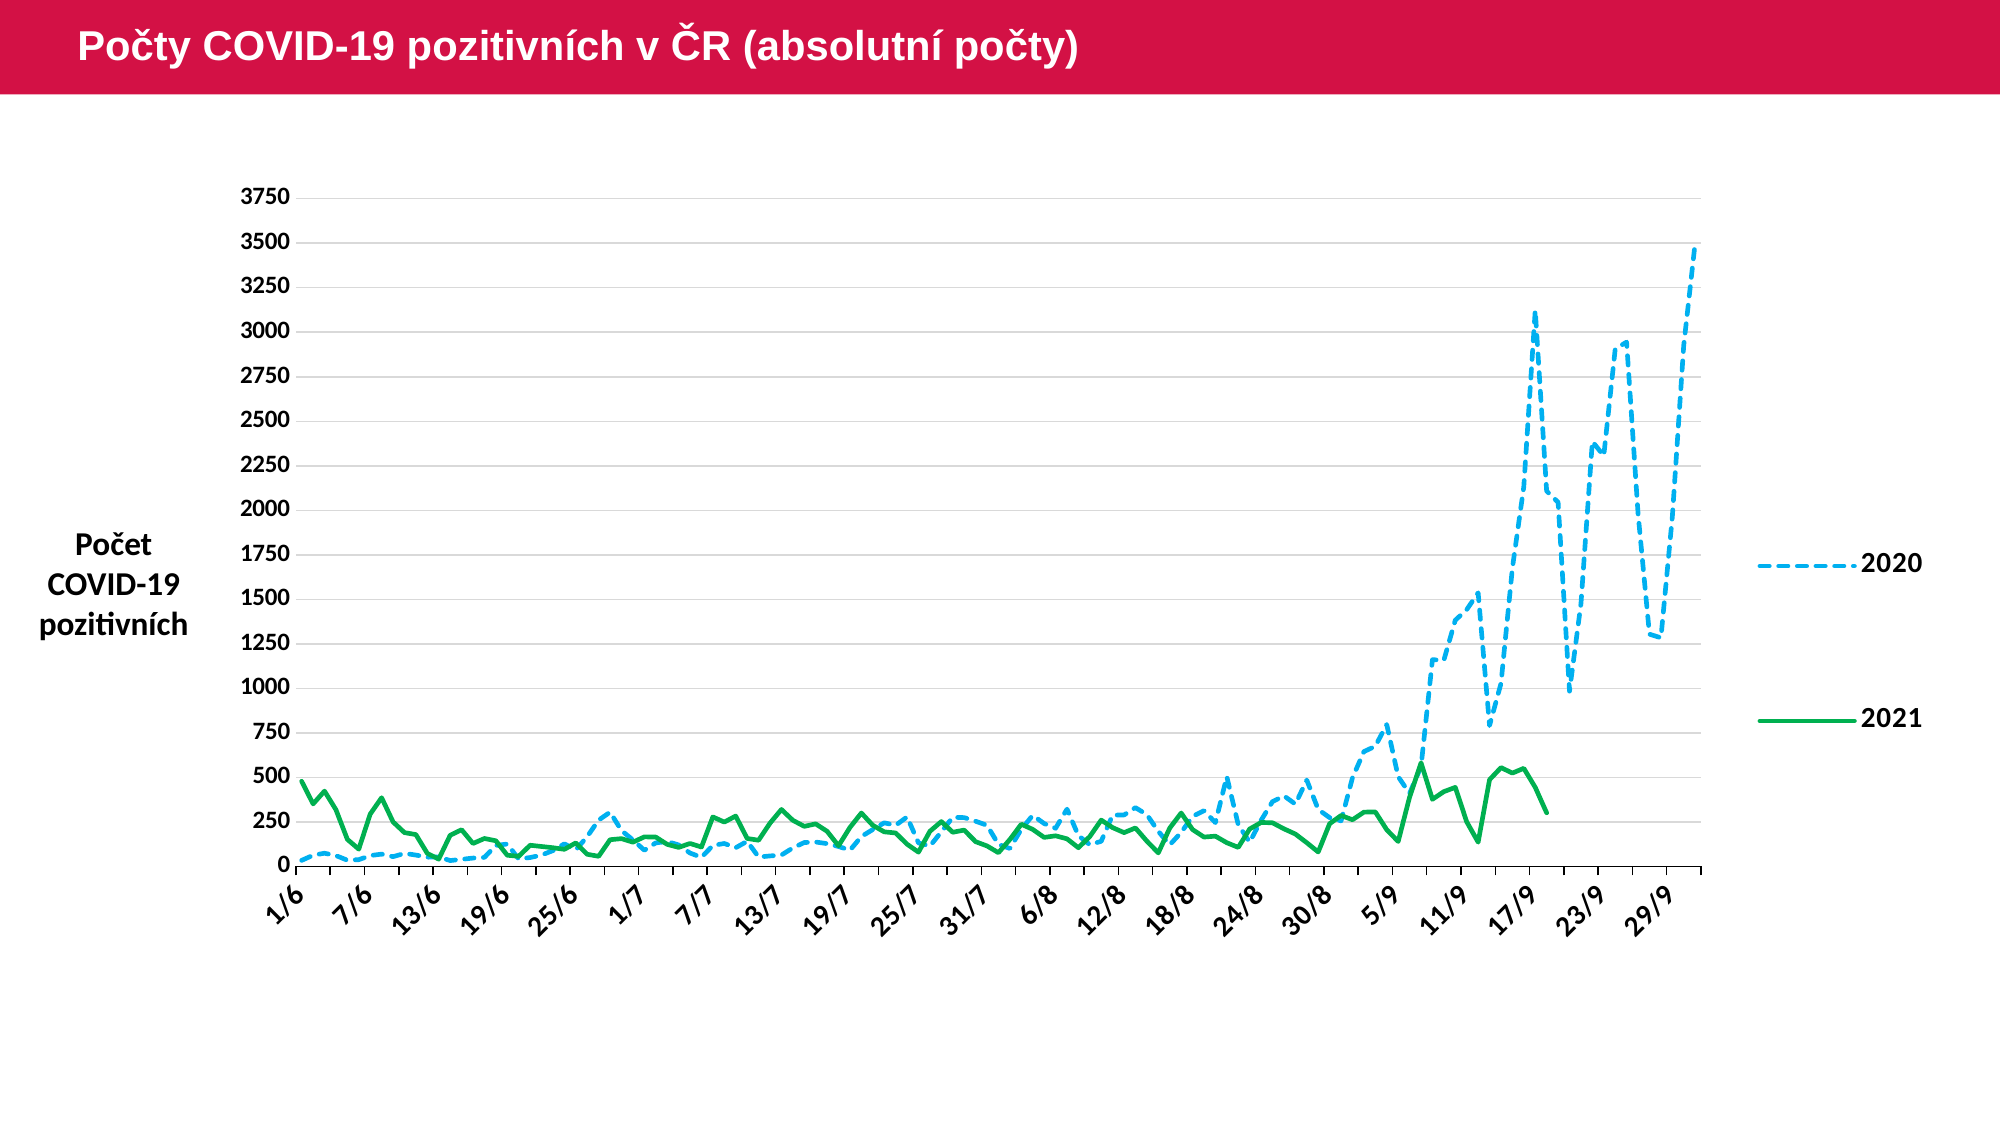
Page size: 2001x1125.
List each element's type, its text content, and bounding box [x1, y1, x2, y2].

chart [216, 183, 1966, 1064]
text_box Počet COVID-19 pozitivních [10, 514, 216, 650]
title Počty COVID-19 pozitivních v ČR (absolutní počty) [62, 0, 1318, 95]
